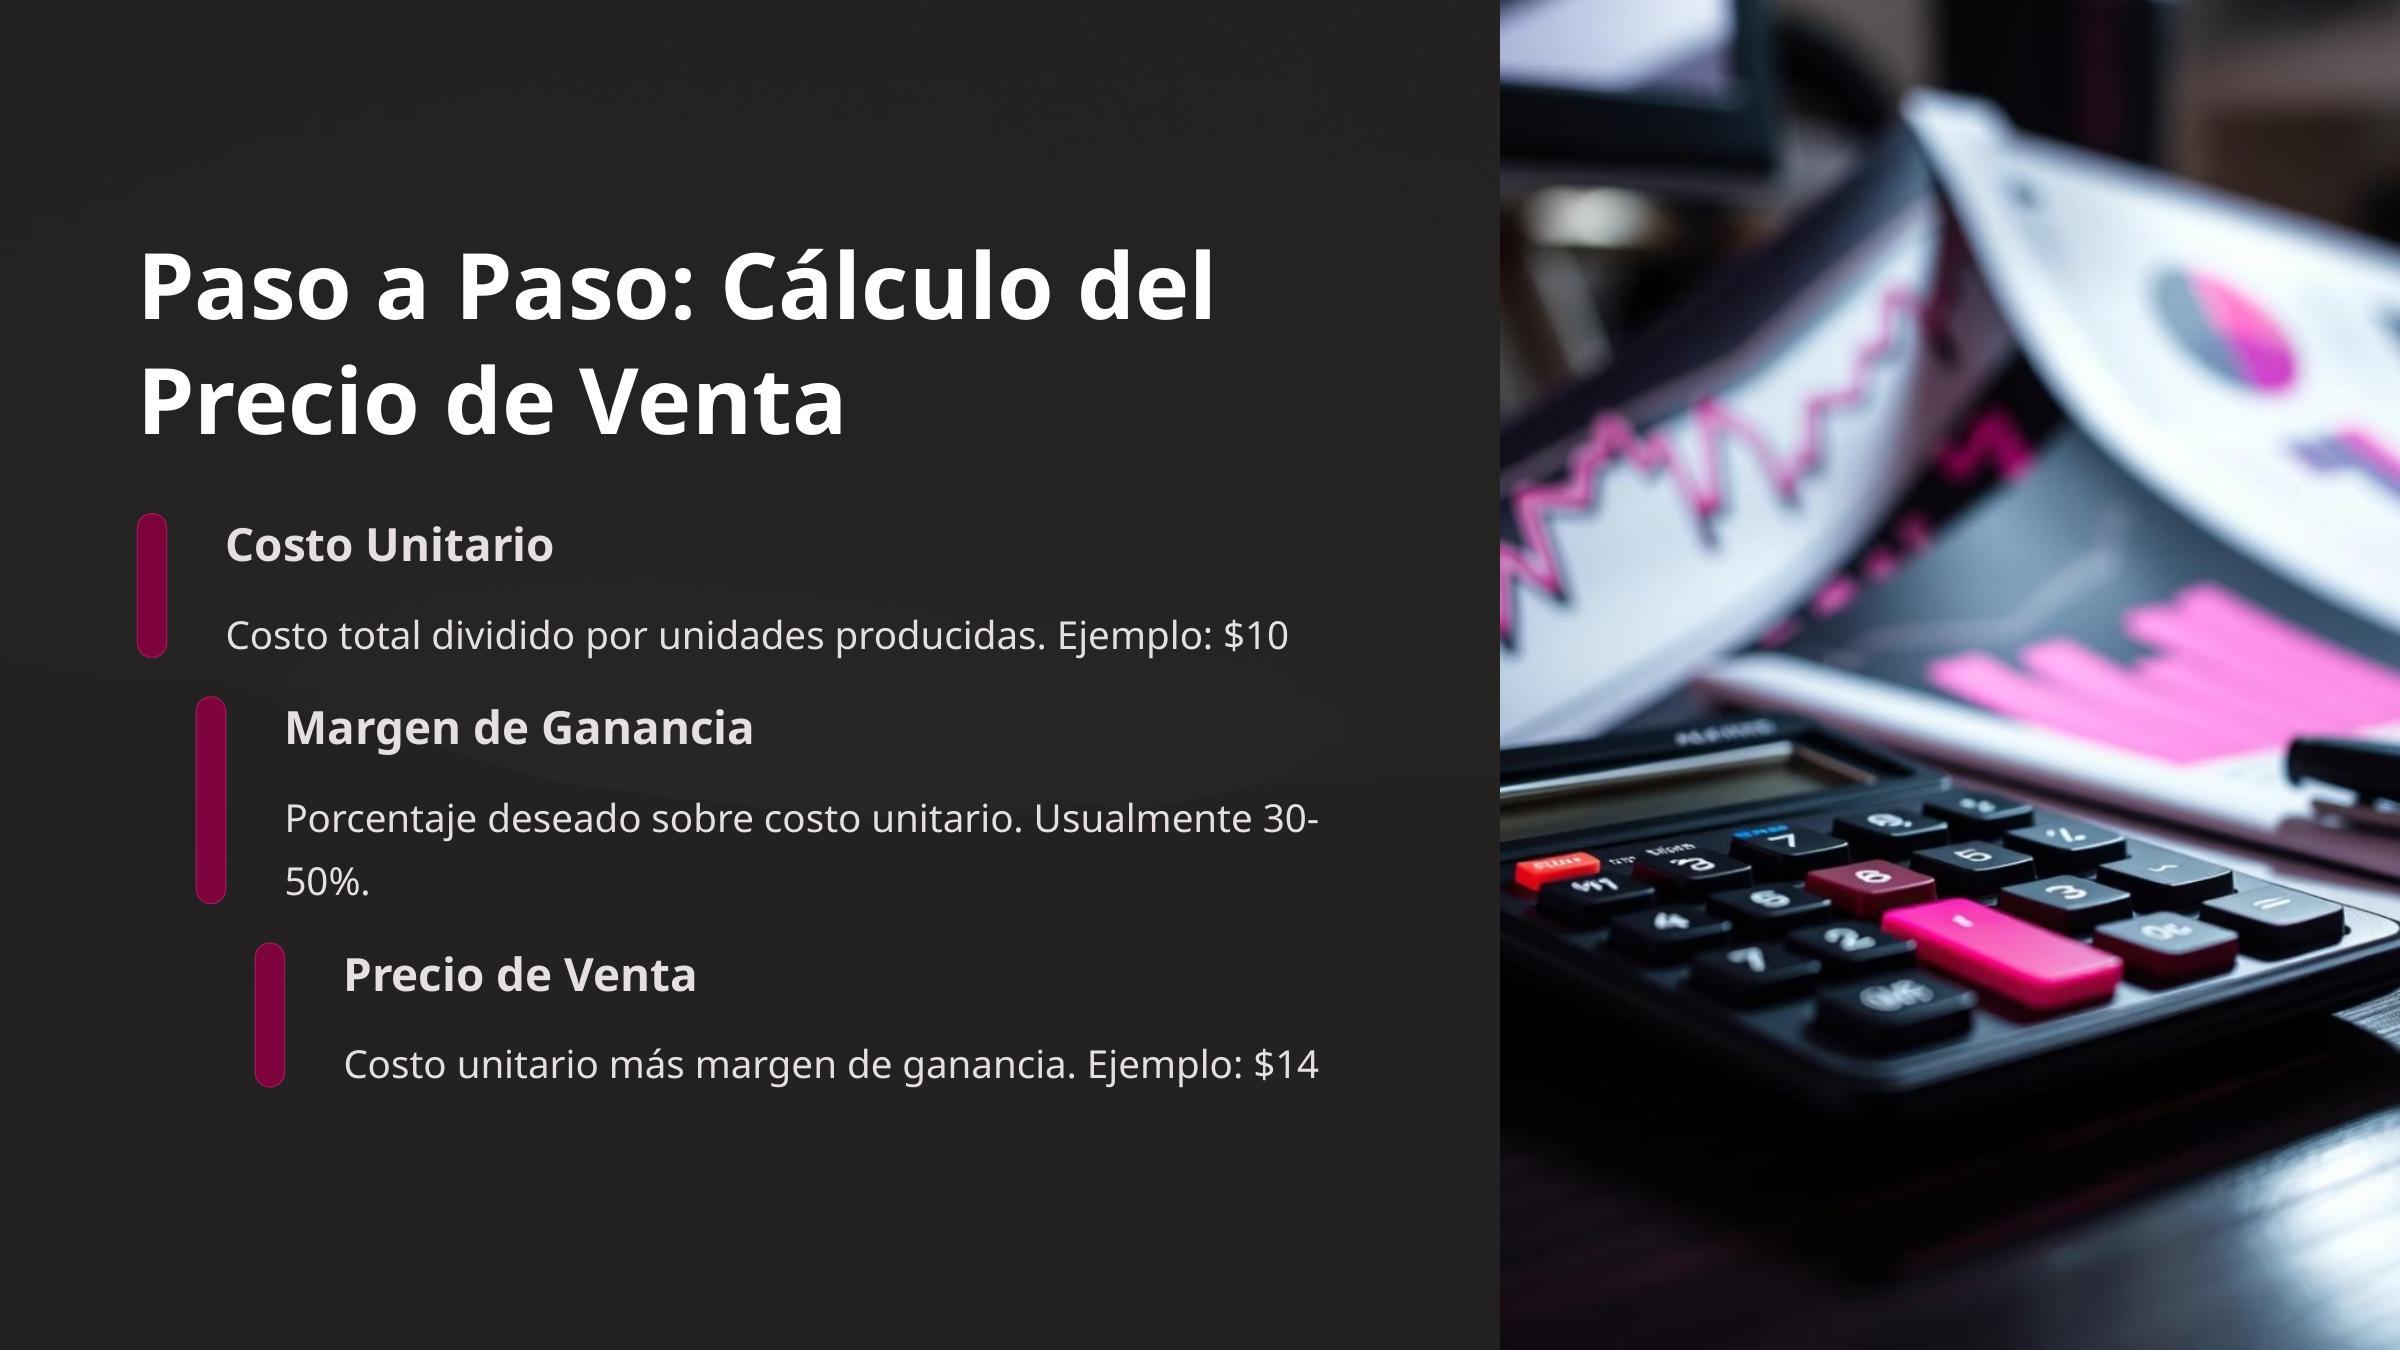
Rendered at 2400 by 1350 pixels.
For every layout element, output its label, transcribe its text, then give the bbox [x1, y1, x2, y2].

text_box Precio de Venta [343, 942, 806, 1001]
text_box [196, 696, 226, 904]
text_box Paso a Paso: Cálculo del Precio de Venta [137, 223, 1363, 455]
text_box Margen de Ganancia [284, 696, 747, 755]
text_box Costo Unitario [225, 513, 688, 572]
text_box Costo unitario más margen de ganancia. Ejemplo: $14 [343, 1024, 1363, 1088]
text_box Porcentaje deseado sobre costo unitario. Usualmente 30-50%. [284, 778, 1363, 904]
picture [1499, 0, 2400, 1350]
text_box [255, 942, 285, 1088]
text_box [137, 513, 167, 658]
text_box Costo total dividido por unidades producidas. Ejemplo: $10 [225, 594, 1363, 658]
